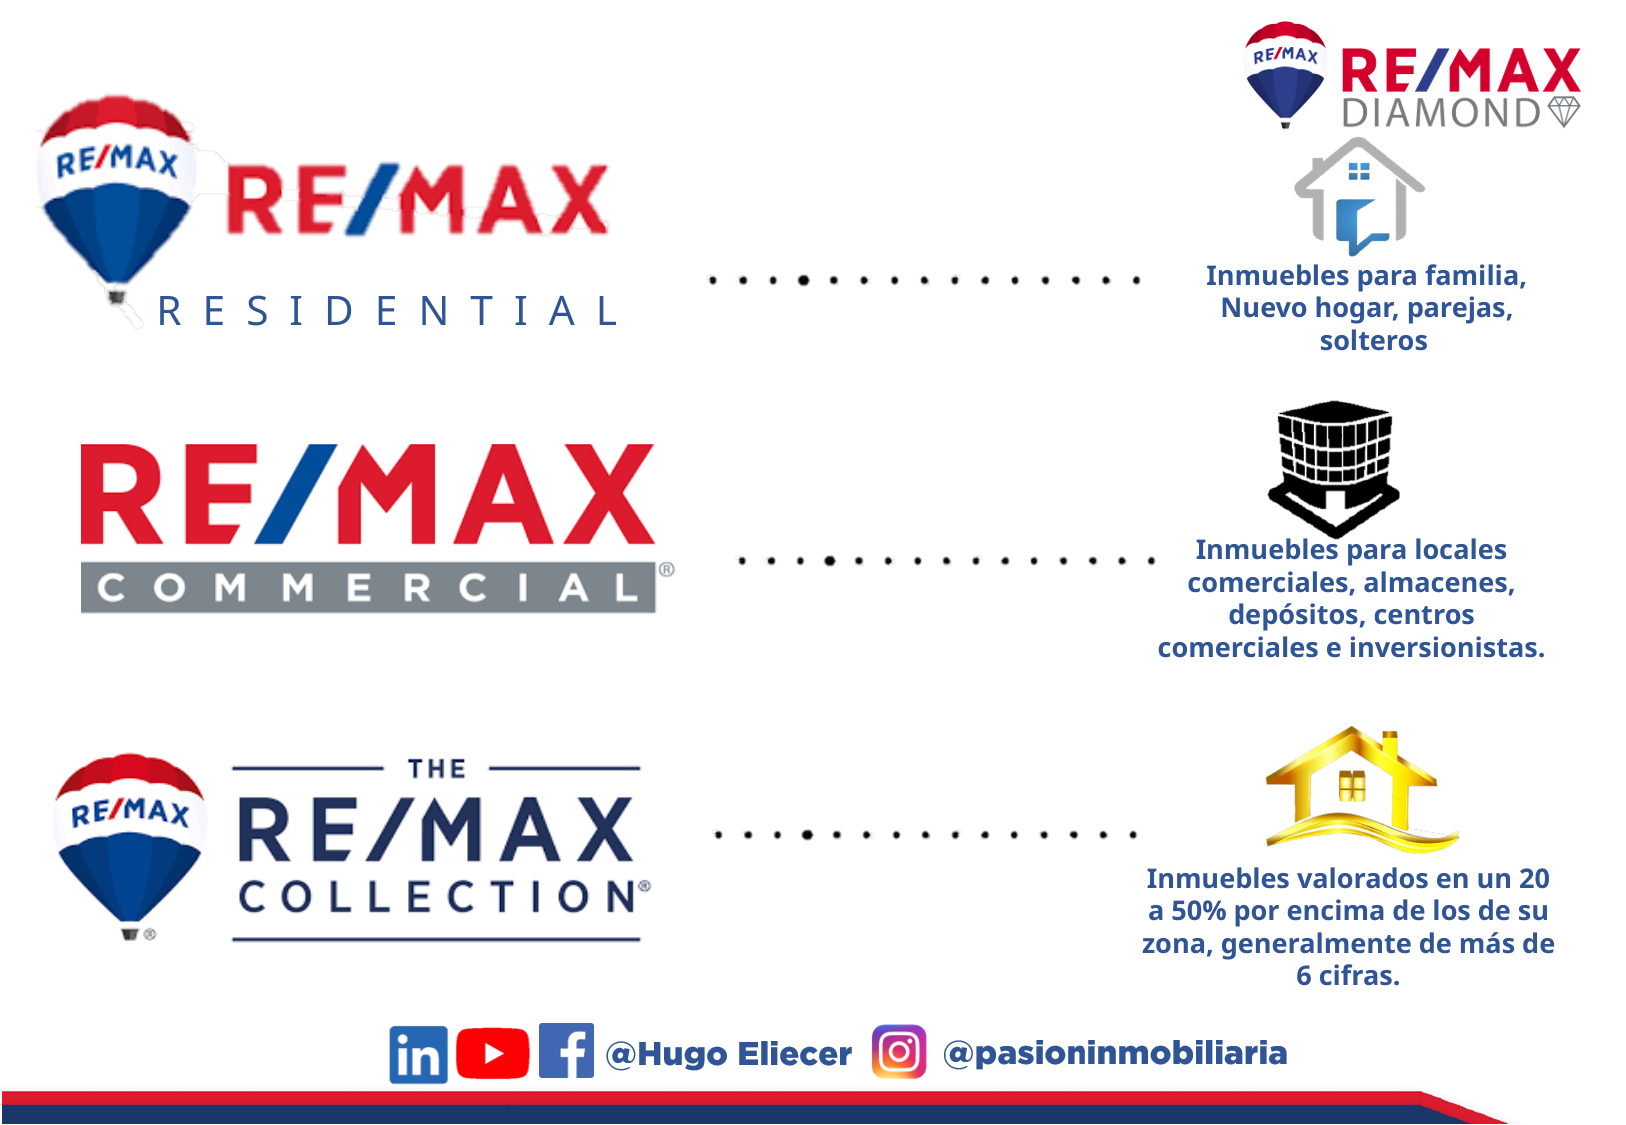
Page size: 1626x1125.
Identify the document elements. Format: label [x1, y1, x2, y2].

text_box [39, 717, 1573, 992]
text_box [80, 395, 1573, 666]
text_box [35, 74, 1600, 365]
picture [0, 0, 1626, 1125]
